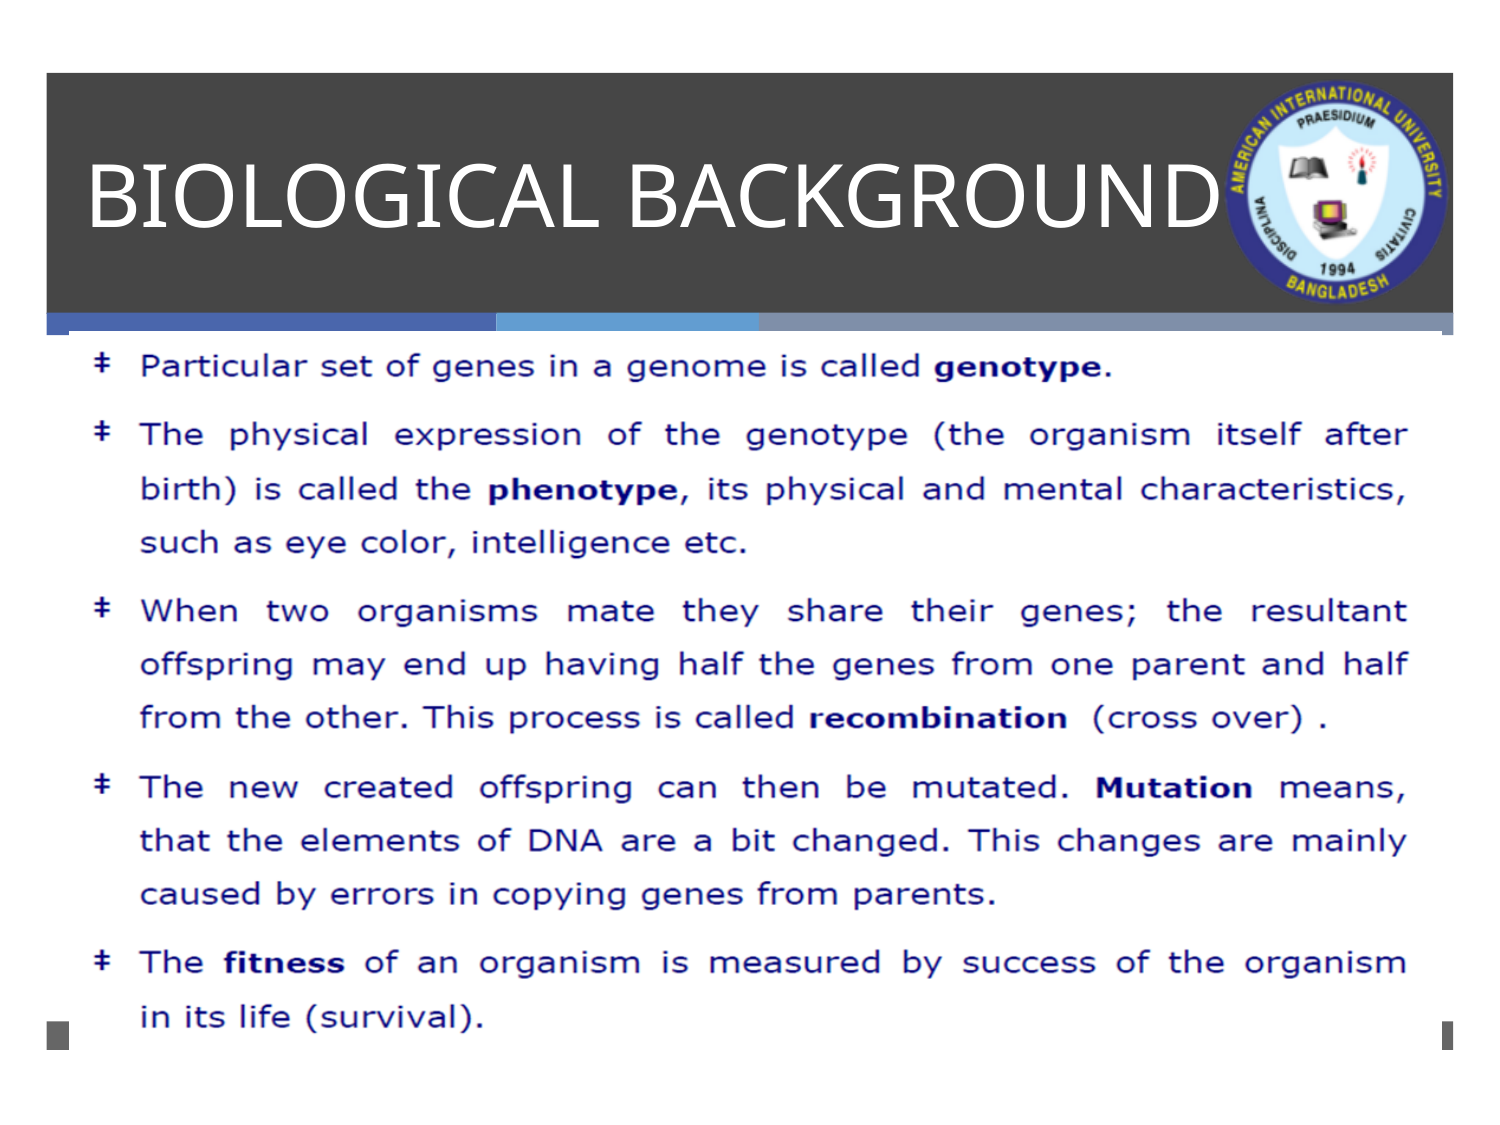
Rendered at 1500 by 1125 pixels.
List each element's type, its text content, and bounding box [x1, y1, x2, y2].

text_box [68, 331, 1443, 1056]
title BIOLOGICAL BACKGROUND [69, 73, 1351, 253]
picture [1220, 75, 1454, 310]
